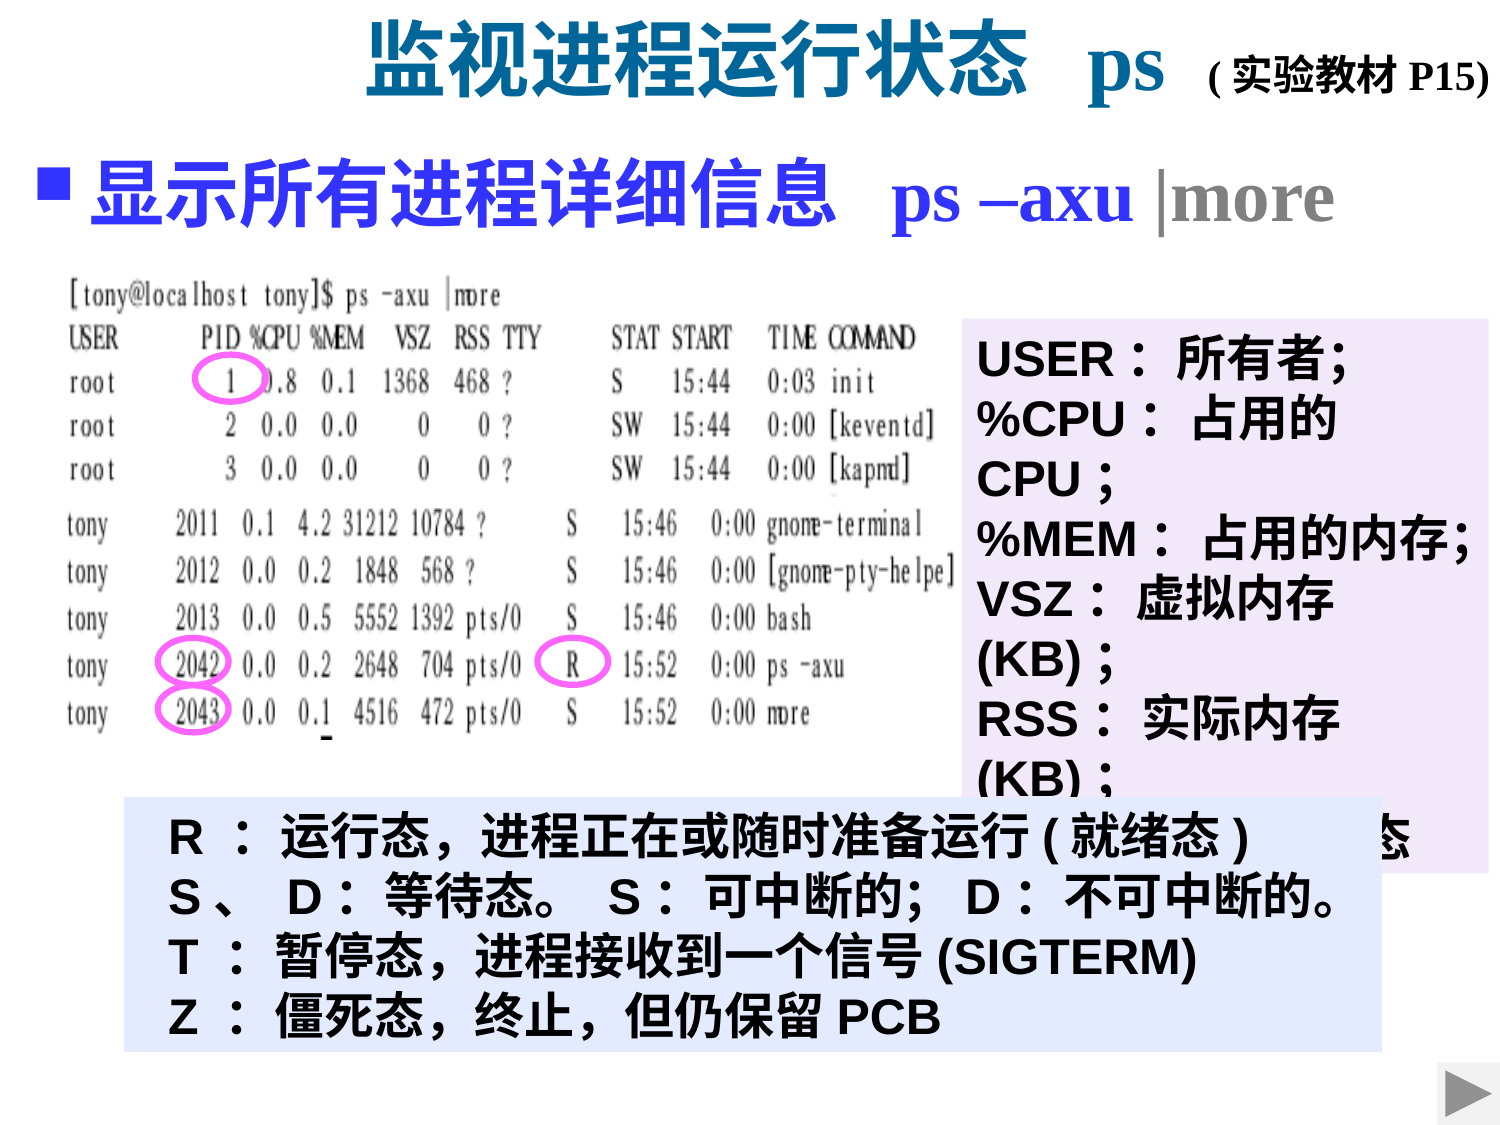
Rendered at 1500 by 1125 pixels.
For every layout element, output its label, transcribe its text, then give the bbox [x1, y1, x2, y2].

text_box R ：运行态，进程正在或随时准备运行(就绪态) S、 D：等待态。 S：可中断的；D：不可中断的。 T ：暂停态，进程接收到一个信号(SIGTERM) Z ：僵死态，终止，但仍保留PCB [123, 797, 1382, 1052]
picture [68, 271, 956, 497]
text_box 监视进程运行状态 ps (实验教材P15) [348, 0, 1500, 115]
text_box USER：所有者； %CPU：占用的CPU； %MEM：占用的内存； VSZ：虚拟内存 (KB)； RSS：实际内存 (KB)； STAT：进程的状态 [961, 318, 1489, 874]
picture [63, 507, 962, 740]
text_box [1437, 1062, 1500, 1125]
text_box 显示所有进程详细信息 ps –axu |more [18, 130, 1436, 237]
